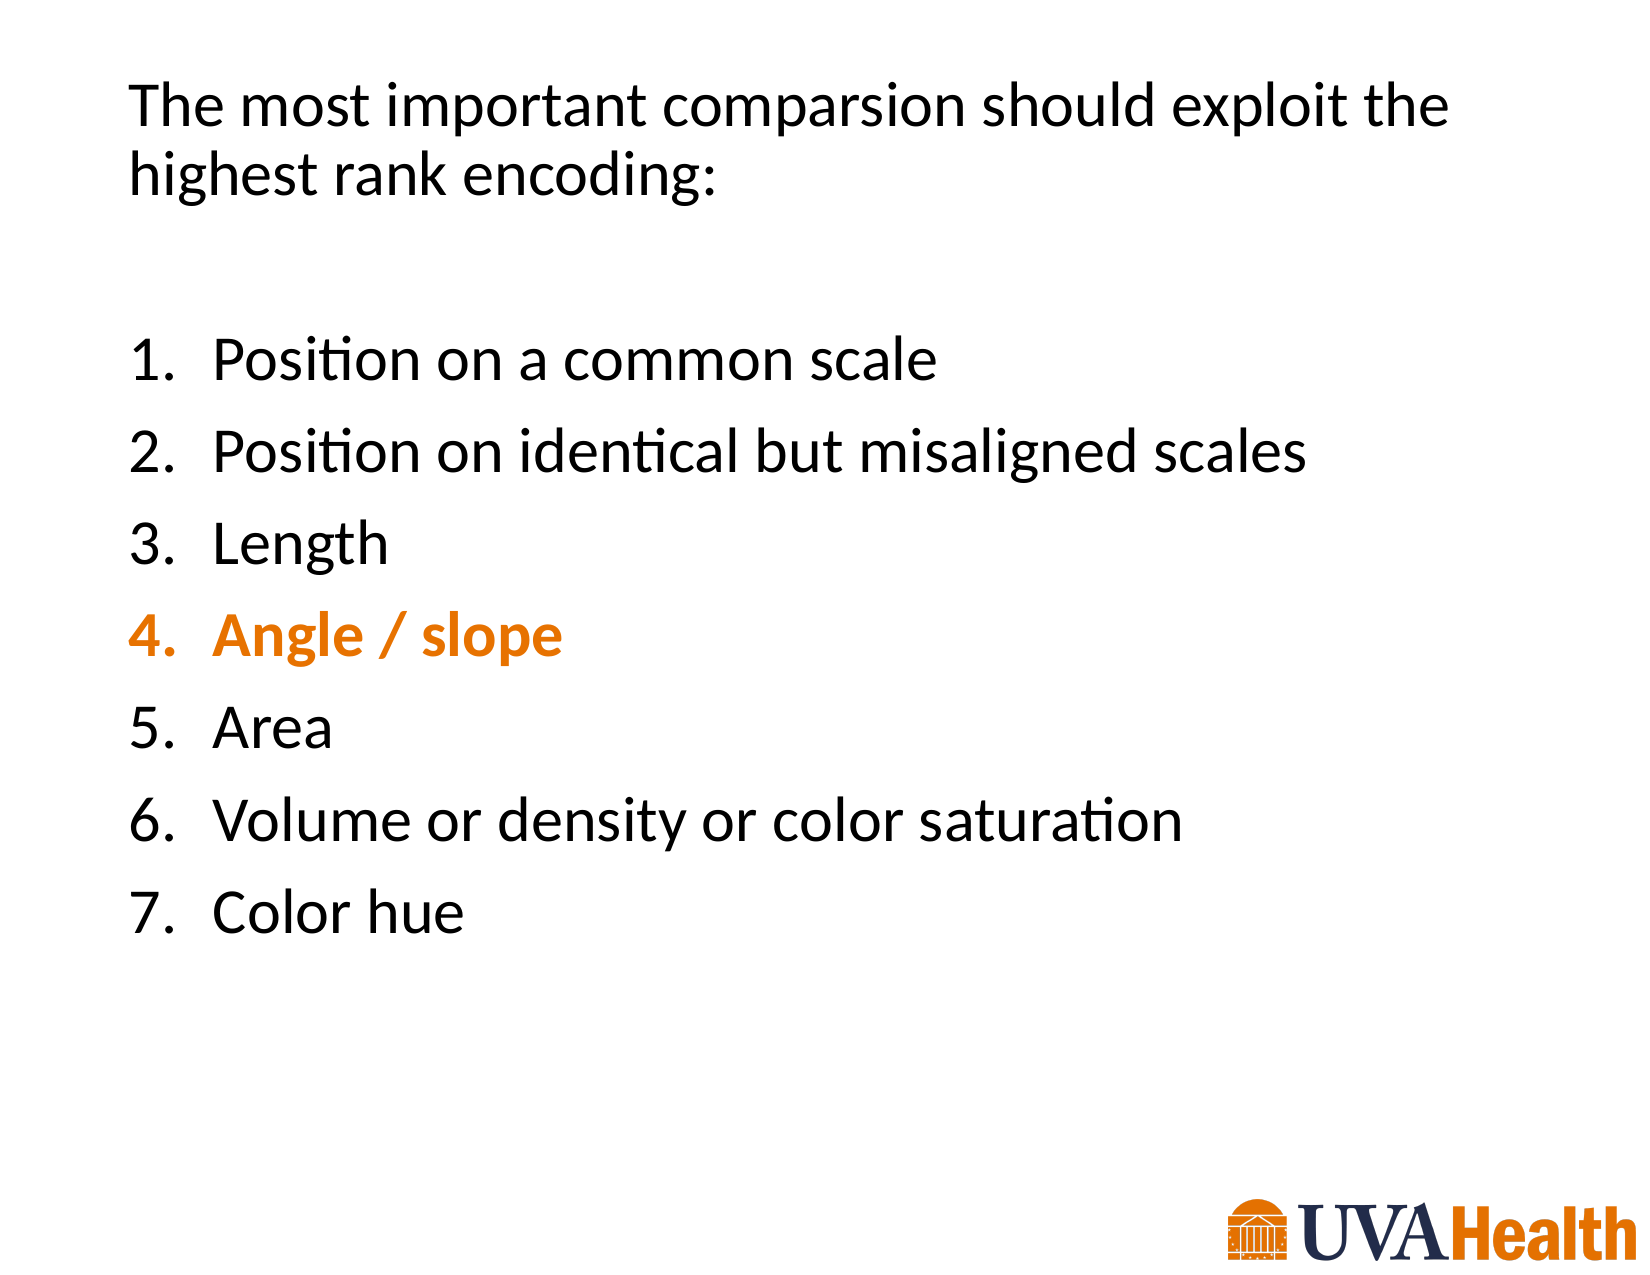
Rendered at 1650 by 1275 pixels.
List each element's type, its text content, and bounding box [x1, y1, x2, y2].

picture [1228, 1199, 1636, 1261]
list The most important comparsion should exploit the highest rank encoding: Position on a common scale Position on identical but misaligned scales Length Angle / slope Area Volume or density or color saturation Color hue [113, 63, 1537, 1149]
